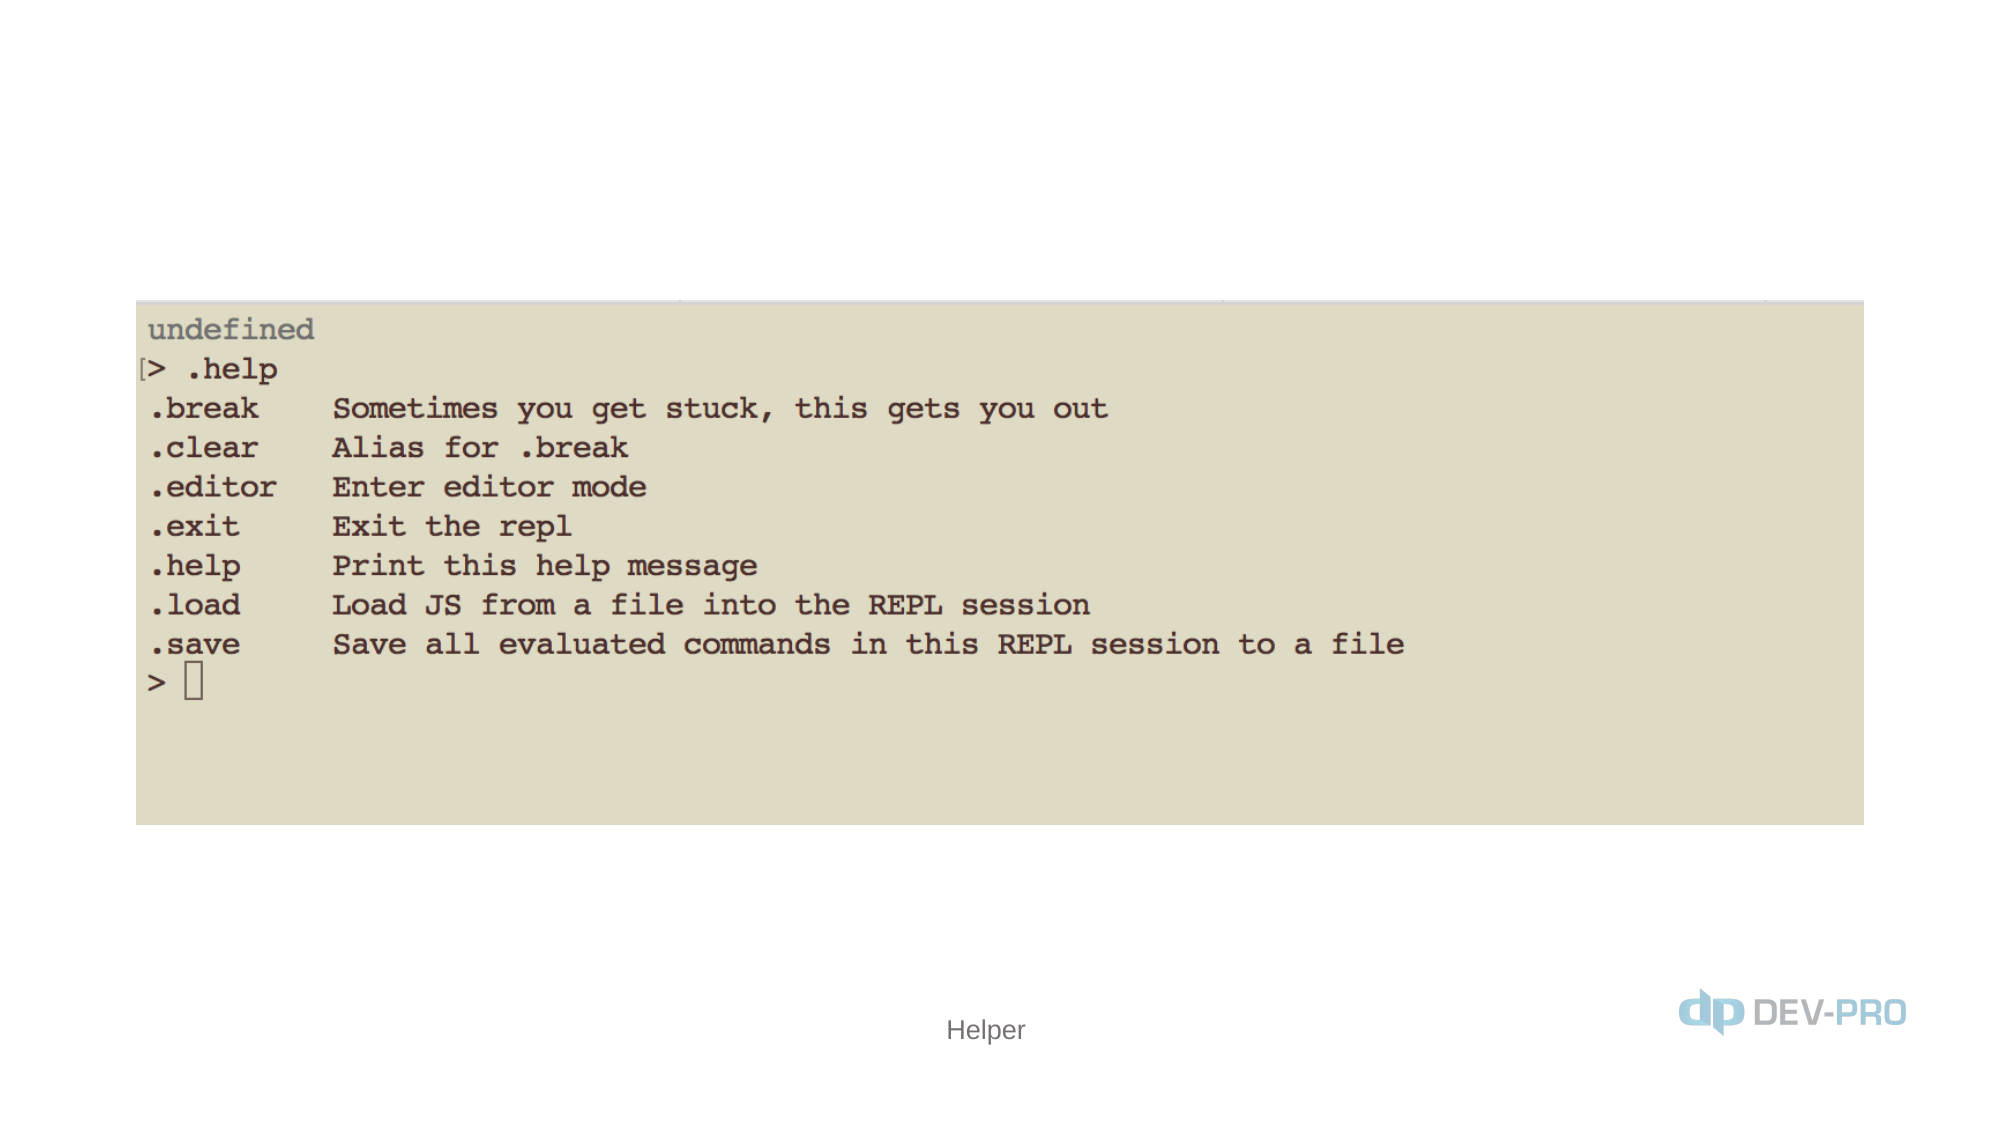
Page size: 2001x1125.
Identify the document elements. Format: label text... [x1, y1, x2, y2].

subtitle Helper [293, 984, 1680, 1033]
picture [1679, 988, 1906, 1036]
picture [135, 300, 1865, 825]
